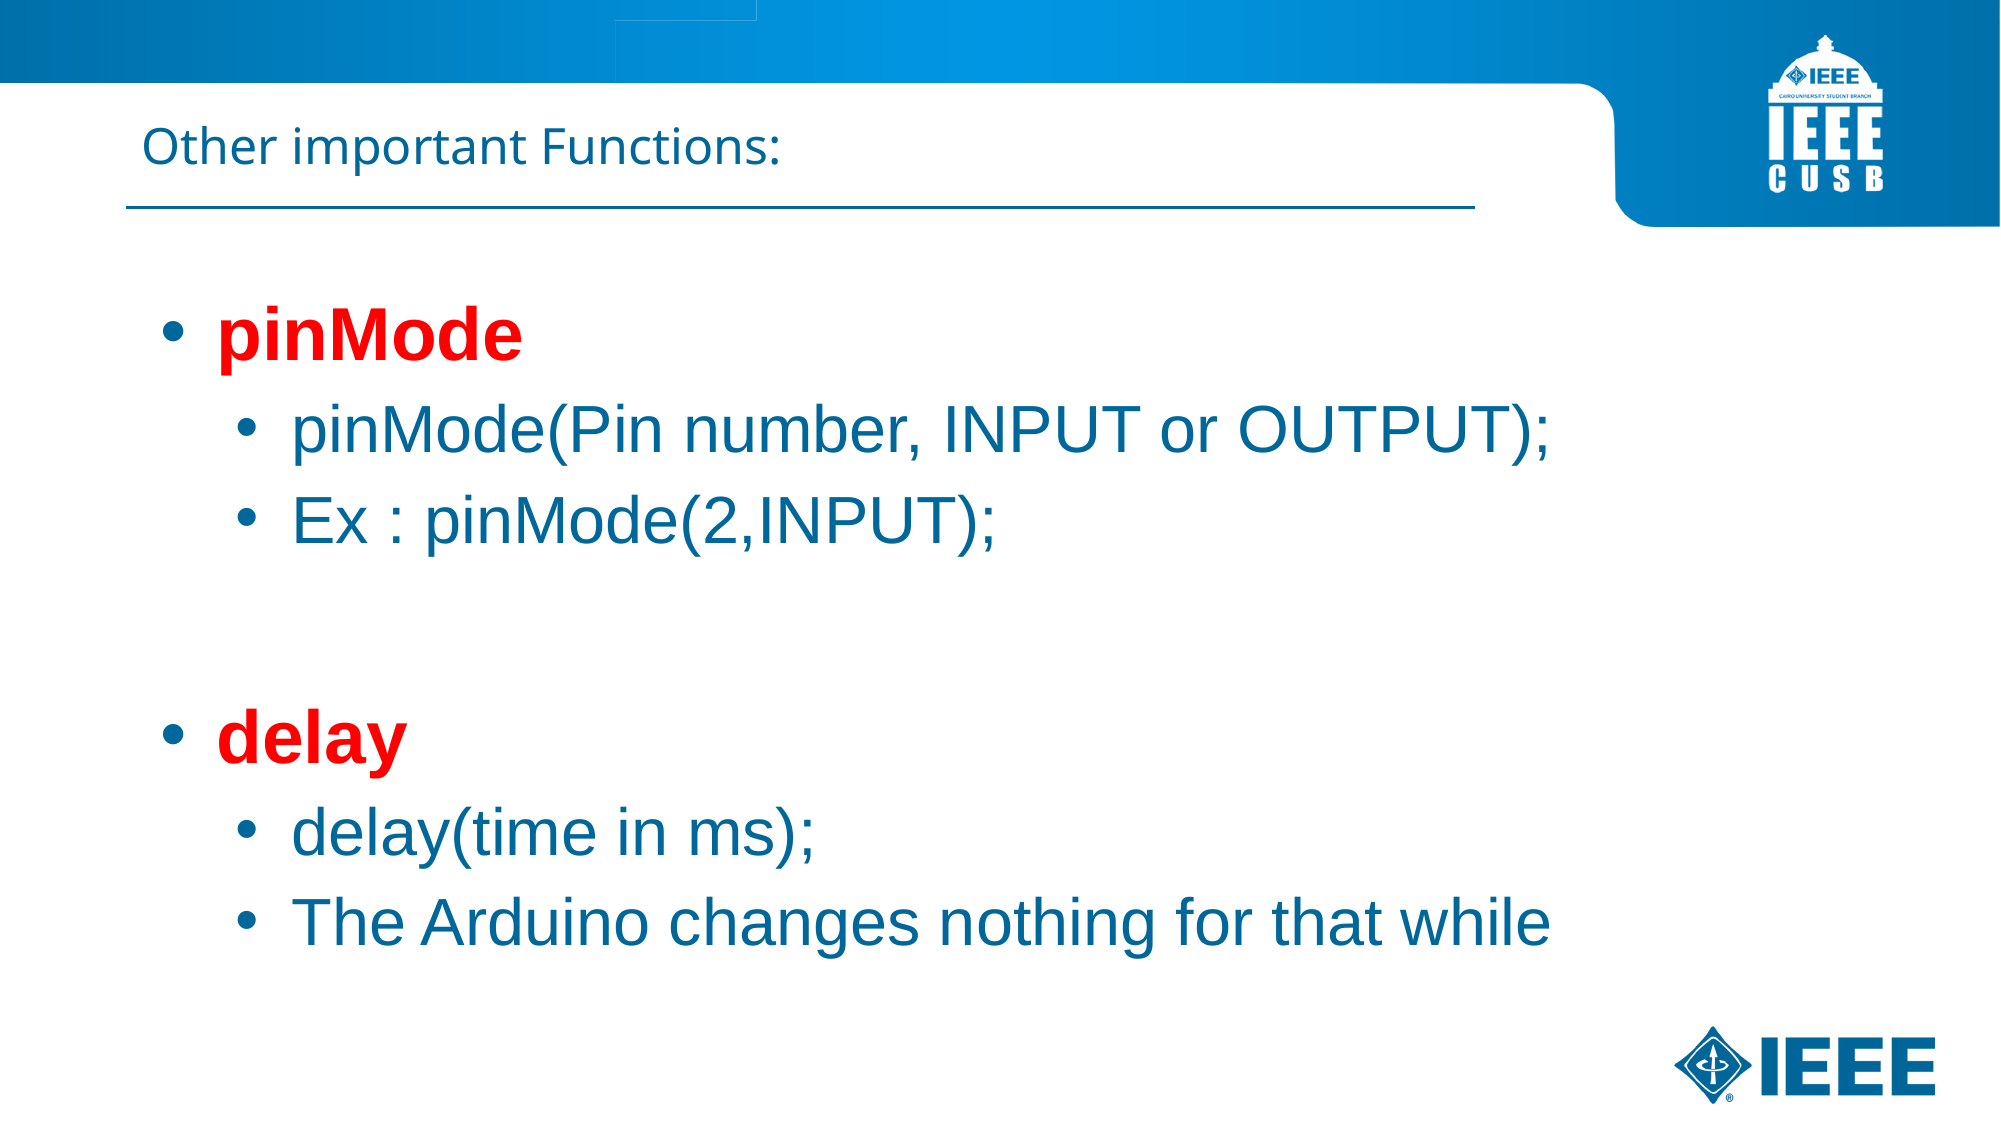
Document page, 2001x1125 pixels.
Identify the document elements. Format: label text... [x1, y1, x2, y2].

picture [1769, 36, 1882, 102]
picture [1802, 165, 1817, 191]
title Other important Functions: [126, 115, 1239, 182]
picture [1858, 107, 1882, 159]
picture [1769, 165, 1785, 192]
picture [1826, 107, 1850, 159]
picture [1794, 107, 1818, 159]
picture [1674, 1067, 1711, 1104]
picture [1908, 1049, 1935, 1084]
picture [1715, 1026, 1935, 1104]
picture [1674, 1026, 1711, 1064]
picture [1866, 166, 1882, 191]
picture [1834, 165, 1849, 192]
picture [1769, 107, 1783, 159]
picture [0, 84, 1644, 227]
picture [1697, 1060, 1706, 1069]
picture [1708, 1047, 1717, 1084]
list pinMode pinMode(Pin number, INPUT or OUTPUT); Ex : pinMode(2,INPUT); delay delay(time in ms); The Arduino changes nothing for that while [126, 277, 1852, 992]
